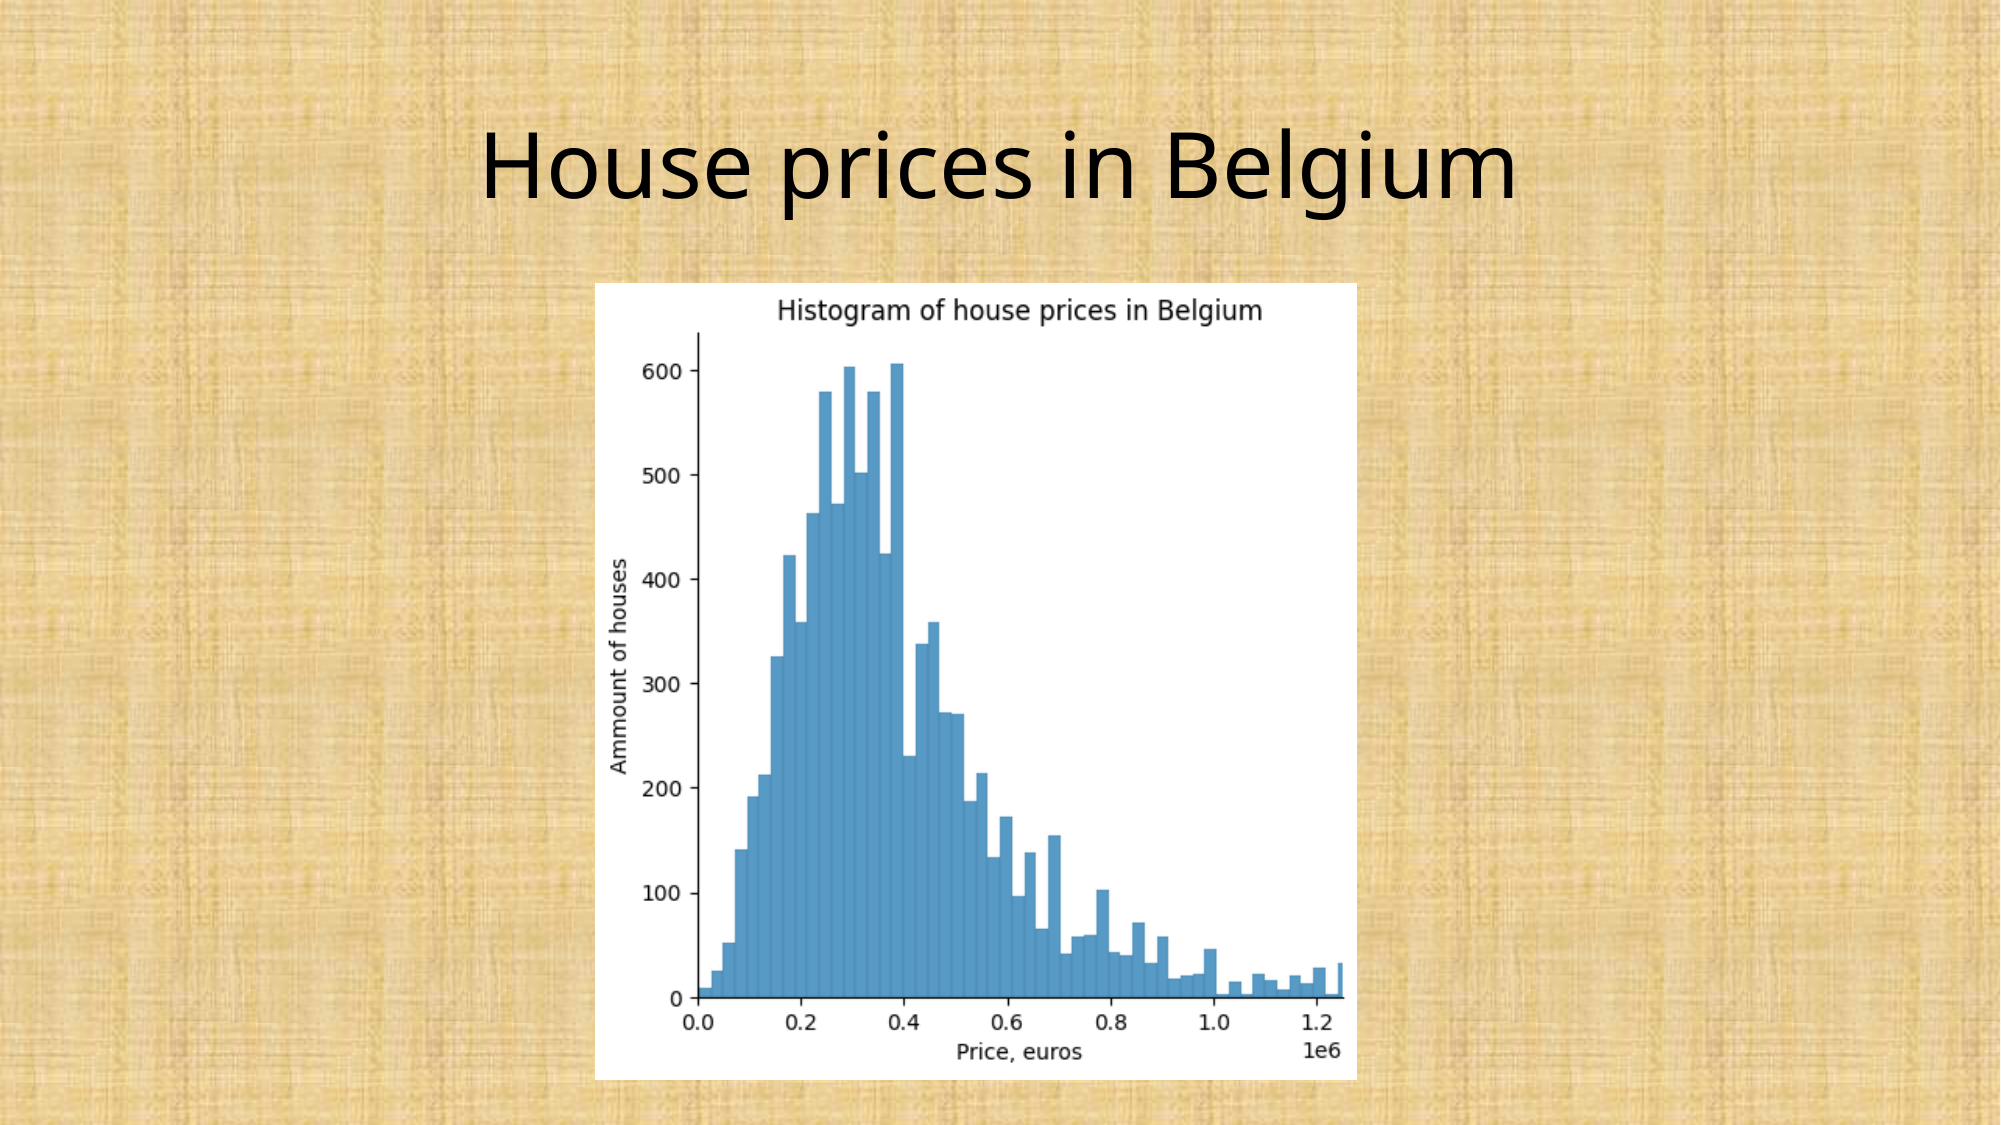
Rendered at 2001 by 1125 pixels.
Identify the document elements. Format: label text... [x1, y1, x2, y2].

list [595, 283, 1357, 1081]
picture [0, 0, 2001, 1125]
title House prices in Belgium [137, 59, 1863, 278]
